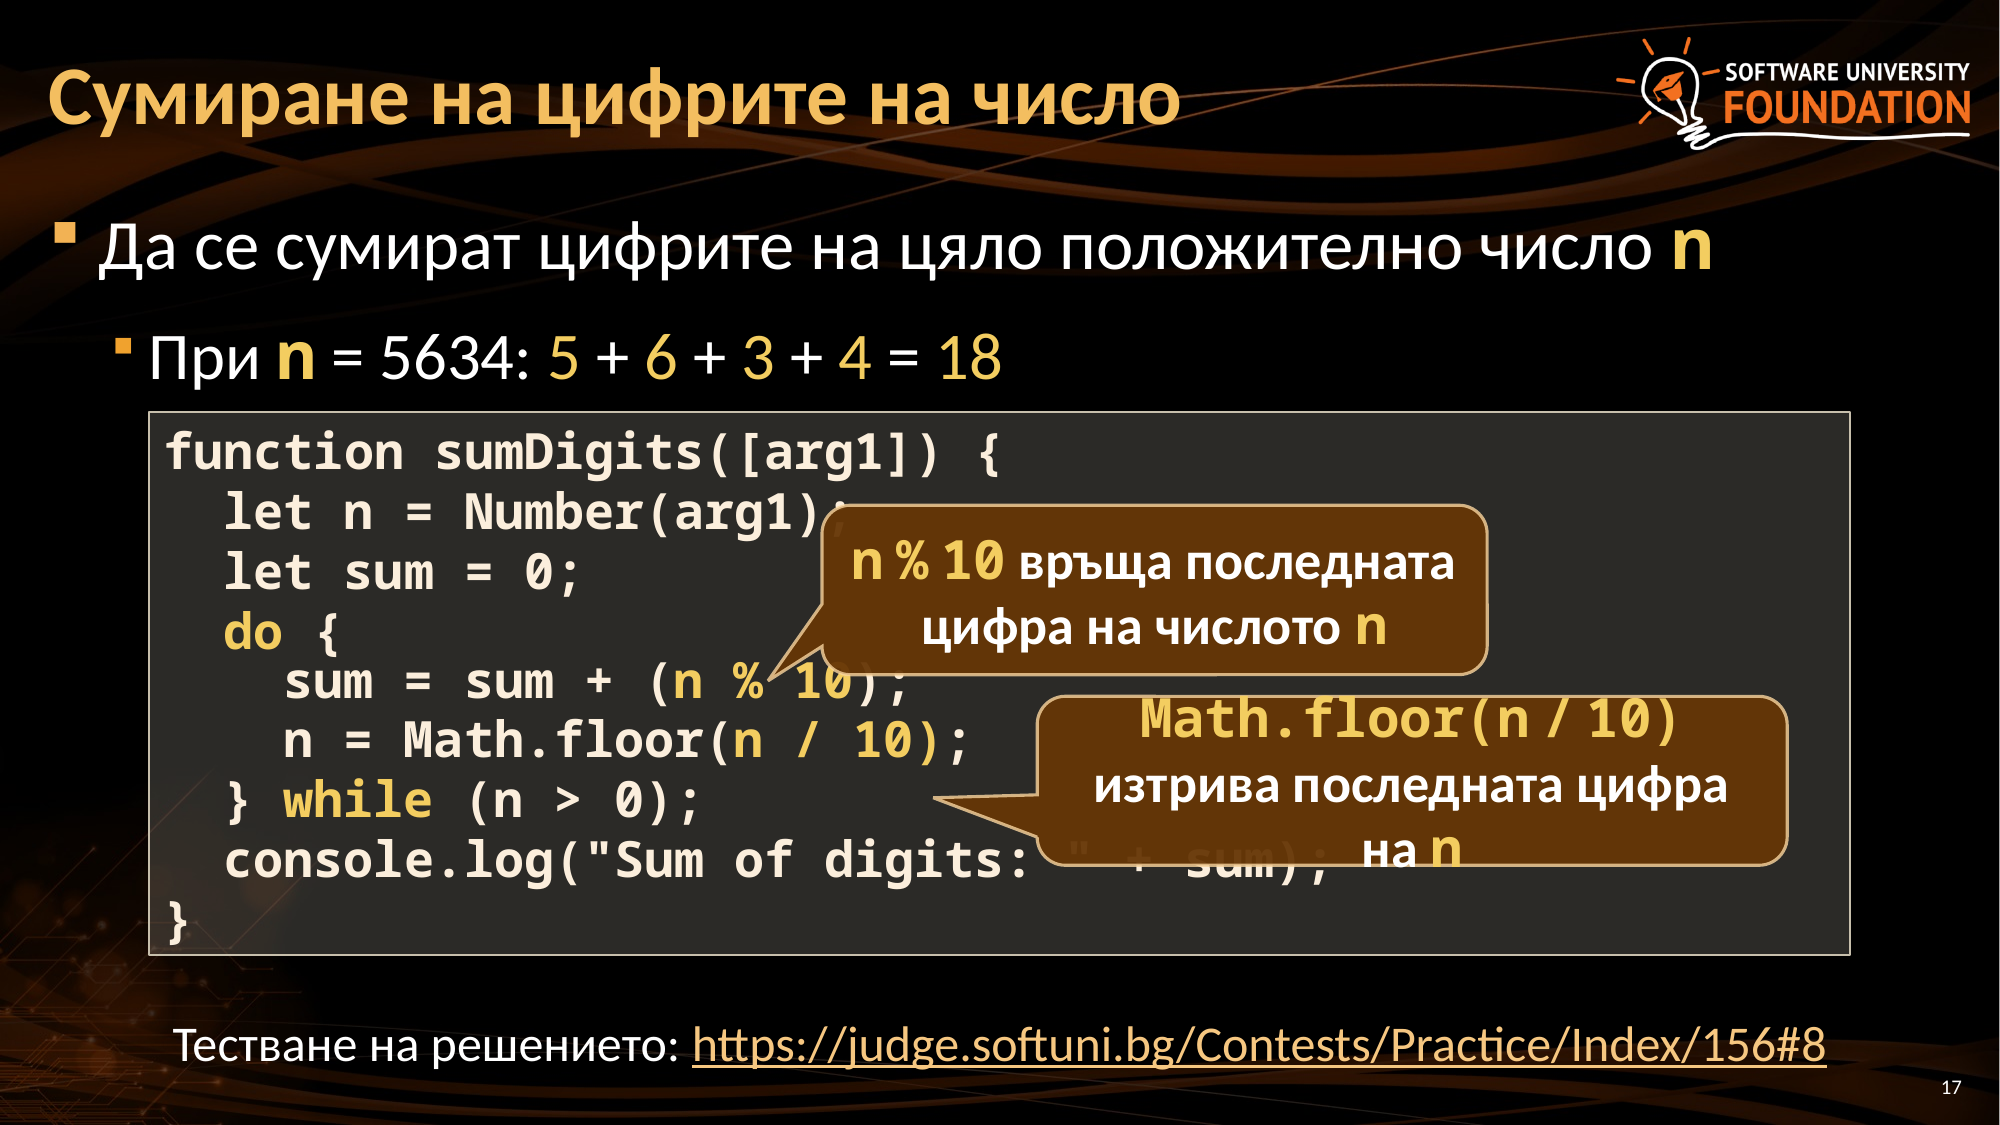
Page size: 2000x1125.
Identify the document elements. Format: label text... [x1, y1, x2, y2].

text_box Math.floor(n / 10) изтрива последната цифра на n [932, 695, 1789, 867]
text_box function sumDigits([arg1]) { let n = Number(arg1); let sum = 0; do { sum = sum + (n % 10); n = Math.floor(n / 10); } while (n > 0); console.log("Sum of digits: " + sum); } [149, 412, 1850, 956]
picture [0, 0, 2000, 1125]
text_box Тестване на решението: https://judge.softuni.bg/Contests/Practice/Index/156#8 [124, 1004, 1875, 1080]
text_box n % 10 връща последната цифра на числото n [767, 504, 1489, 682]
list Да се сумират цифрите на цяло положително число n При n = 5634: 5 + 6 + 3 + 4 = 18 [31, 188, 1968, 1103]
title Сумиране на цифрите на число [30, 6, 1602, 189]
